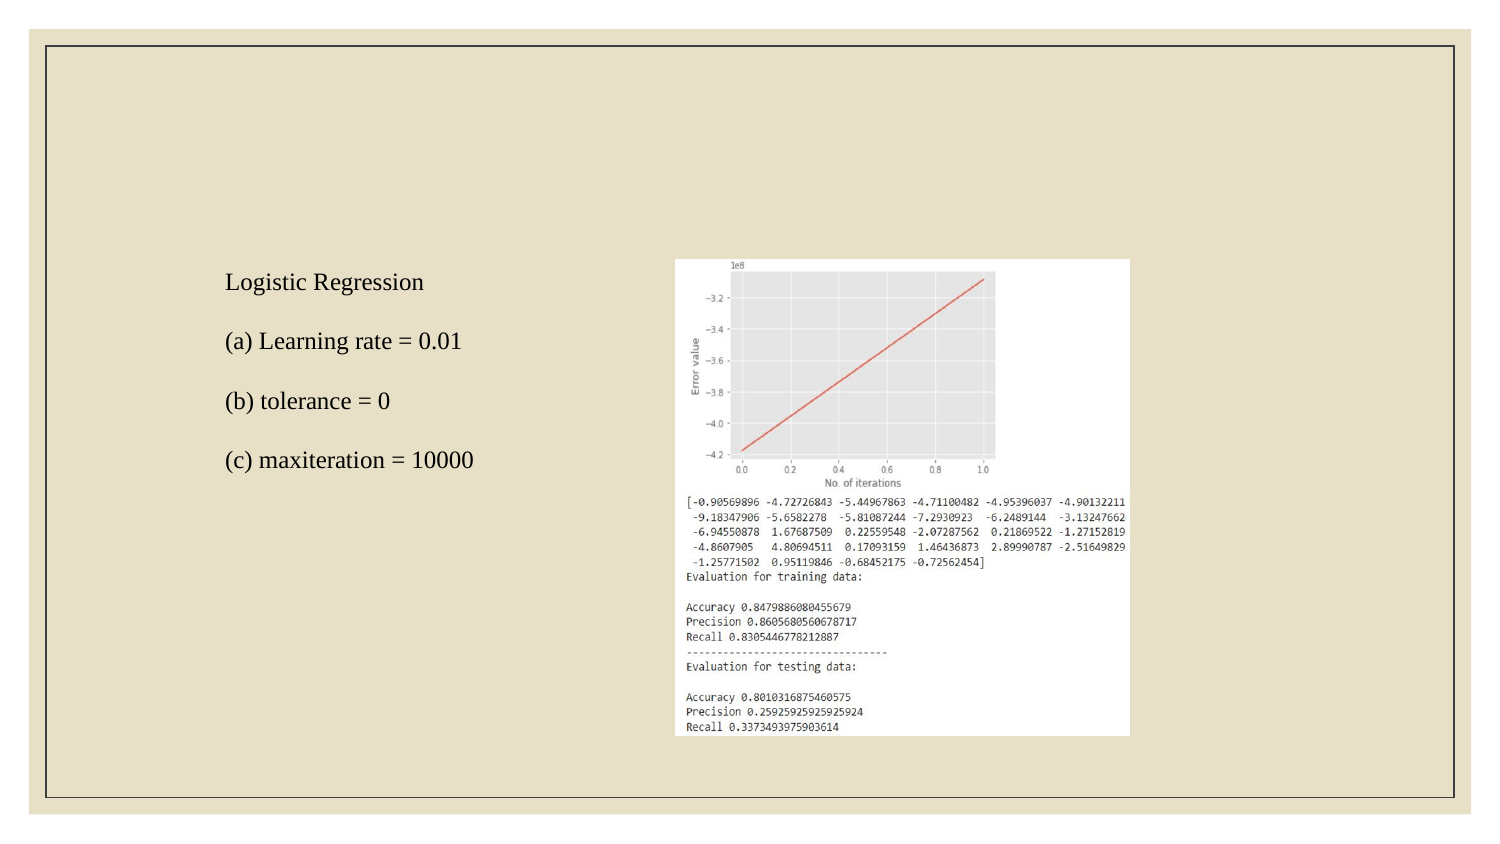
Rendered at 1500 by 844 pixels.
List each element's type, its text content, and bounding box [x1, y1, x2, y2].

picture [675, 259, 1131, 736]
list Logistic Regression (a) Learning rate = 0.01 (b) tolerance = 0 (c) maxiteration = 10000 [213, 259, 1435, 779]
